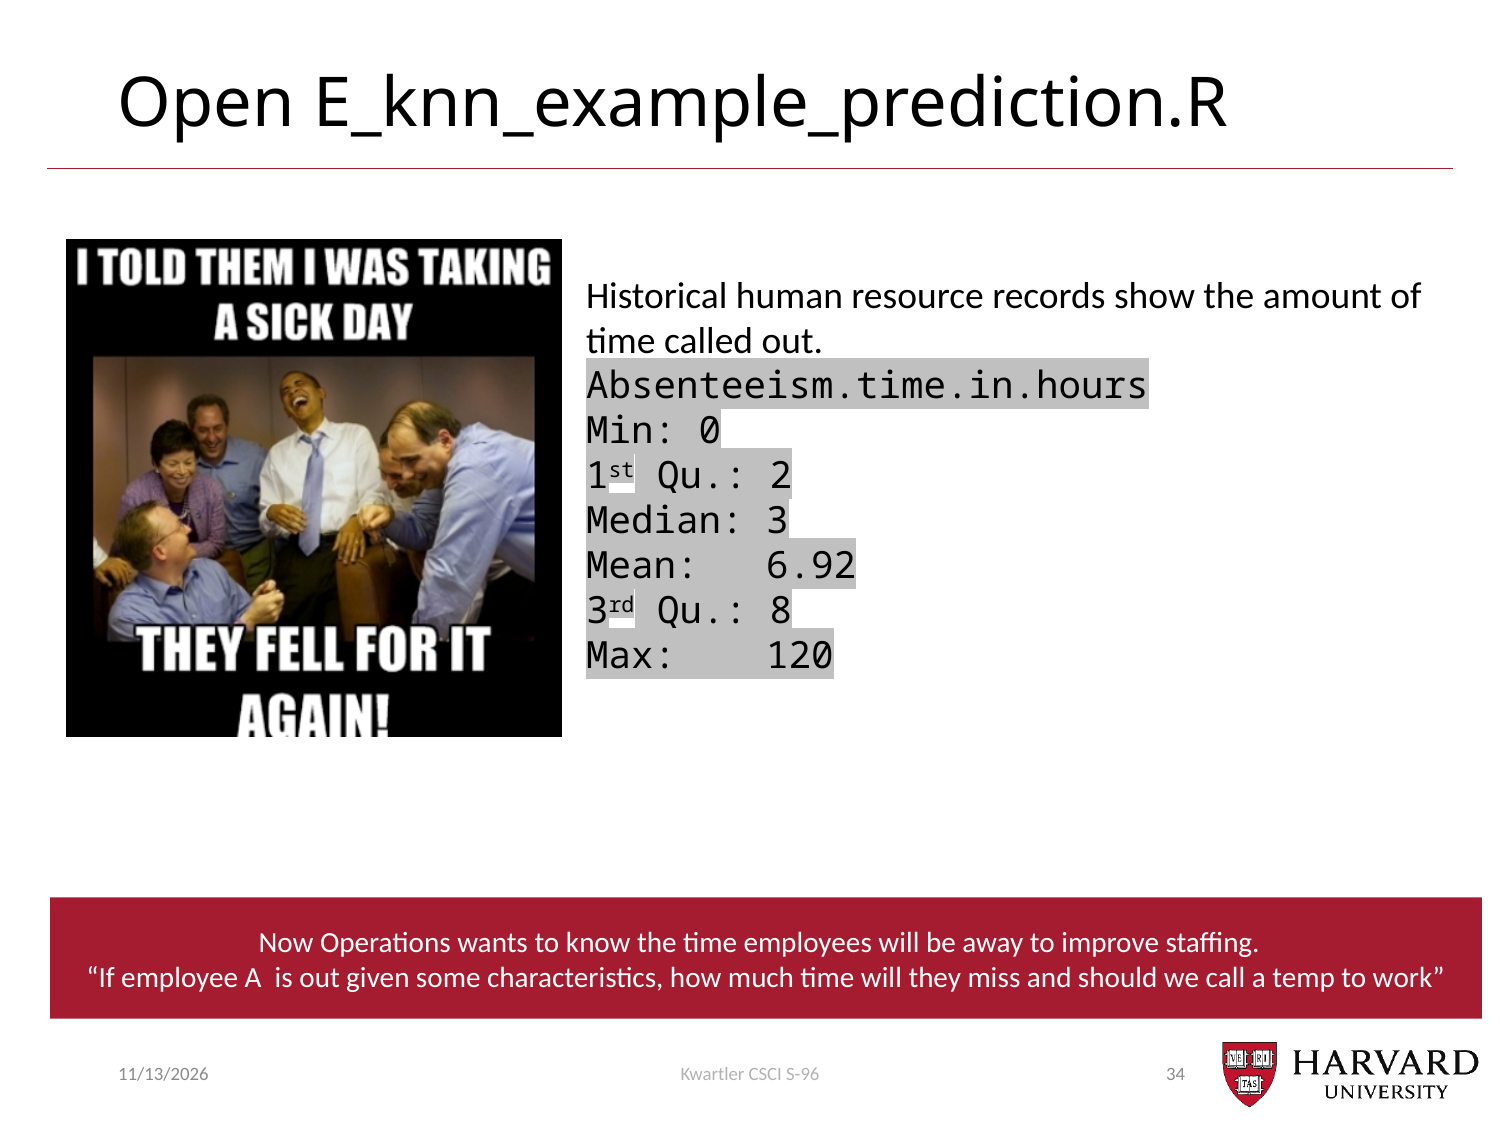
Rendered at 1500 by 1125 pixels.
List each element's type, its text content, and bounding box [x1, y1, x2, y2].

slide_number 34 [1059, 1042, 1200, 1103]
picture [1200, 1024, 1500, 1125]
text_box Historical human resource records show the amount of time called out. Absenteeism.time.in.hours Min: 0 1st Qu.: 2 Median: 3 Mean: 6.92 3rd Qu.: 8 Max: 120 [571, 263, 1465, 684]
text_box Now Operations wants to know the time employees will be away to improve staffing. “If employee A is out given some characteristics, how much time will they miss and should we call a temp to work” [49, 896, 1483, 1020]
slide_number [103, 1042, 441, 1103]
footer Kwartler CSCI S-96 [496, 1042, 1004, 1103]
title Open ﻿E_knn_example_prediction.R [103, 59, 1397, 157]
picture [66, 239, 562, 737]
